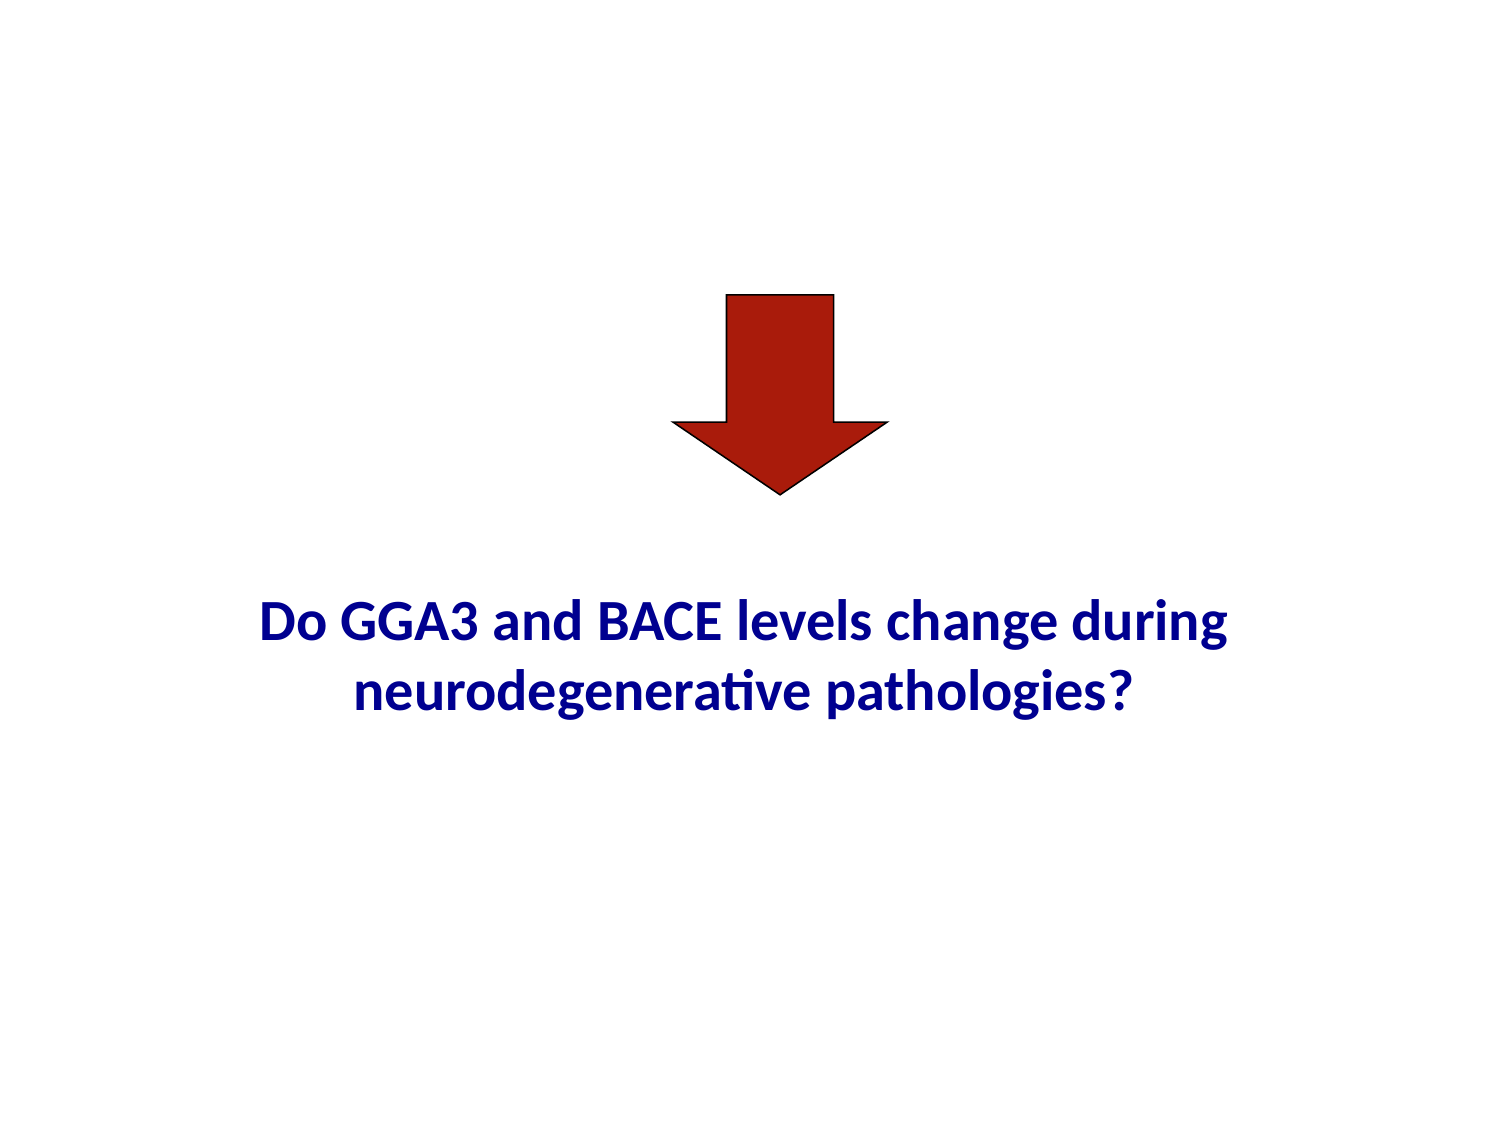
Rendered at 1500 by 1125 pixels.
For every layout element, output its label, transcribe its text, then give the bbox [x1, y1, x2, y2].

text_box [672, 294, 888, 495]
text_box Do GGA3 and BACE levels change during neurodegenerative pathologies? [24, 574, 1463, 730]
